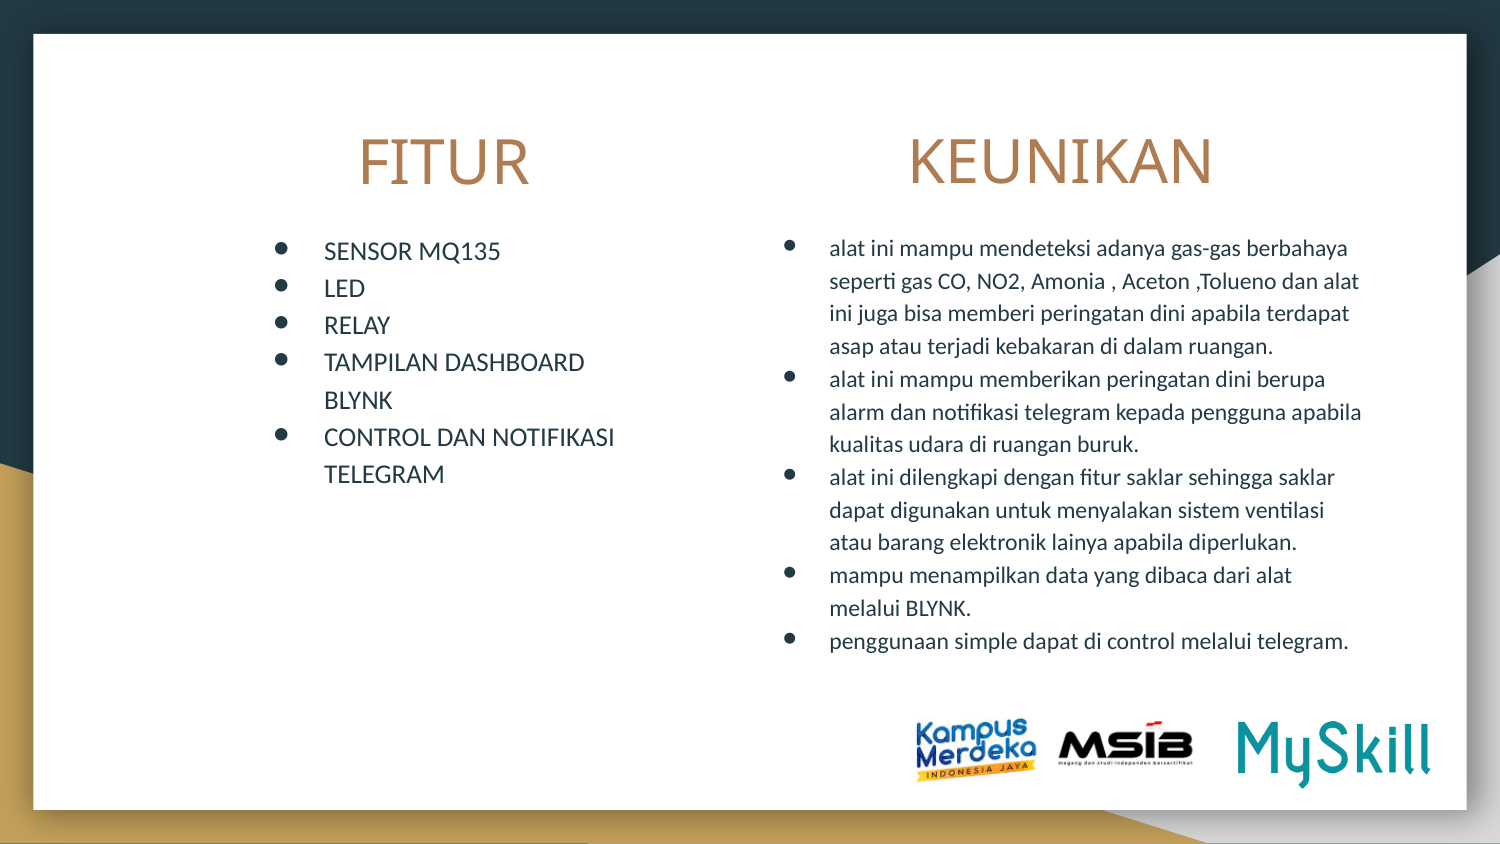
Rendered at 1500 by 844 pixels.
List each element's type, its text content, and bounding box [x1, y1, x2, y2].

picture [1238, 721, 1432, 789]
list SENSOR MQ135 LED RELAY TAMPILAN DASHBOARD BLYNK CONTROL DAN NOTIFIKASI TELEGRAM [234, 213, 654, 679]
title KEUNIKAN [891, 107, 1232, 213]
list alat ini mampu mendeteksi adanya gas-gas berbahaya seperti gas CO, NO2, Amonia , Aceton ,Tolueno dan alat ini juga bisa memberi peringatan dini apabila terdapat asap atau terjadi kebakaran di dalam ruangan. alat ini mampu memberikan peringatan dini berupa alarm dan notifikasi telegram kepada pengguna apabila kualitas udara di ruangan buruk. alat ini dilengkapi dengan fitur saklar sehingga saklar dapat digunakan untuk menyalakan sistem ventilasi atau barang elektronik lainya apabila diperlukan. mampu menampilkan data yang dibaca dari alat melalui BLYNK. penggunaan simple dapat di control melalui telegram. [743, 213, 1380, 679]
picture [898, 701, 1216, 795]
title FITUR [300, 107, 588, 213]
